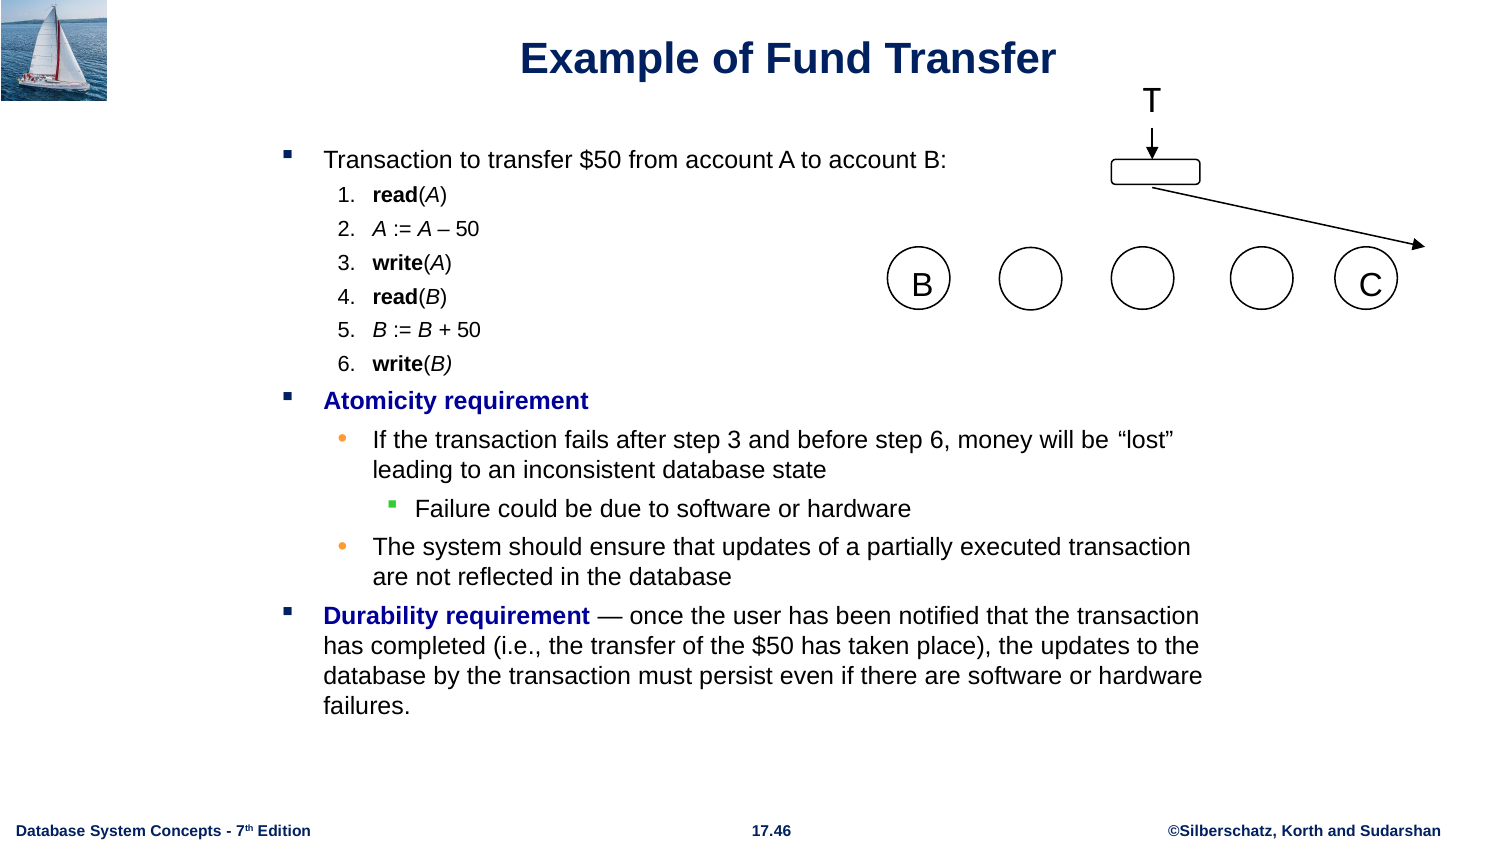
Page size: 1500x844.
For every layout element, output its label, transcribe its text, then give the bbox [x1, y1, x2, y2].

title Example of Fund Transfer [125, 14, 1452, 90]
list Transaction to transfer $50 from account A to account B: 1. read(A) 2. A := A – 50 3. write(A) 4. read(B) 5. B := B + 50 6. write(B) Atomicity requirement If the transaction fails after step 3 and before step 6, money will be “lost” leading to an inconsistent database state Failure could be due to software or hardware The system should ensure that updates of a partially executed transaction are not reflected in the database Durability requirement — once the user has been notified that the transaction has completed (i.e., the transfer of the $50 has taken place), the updates to the database by the transaction must persist even if there are software or hardware failures. [266, 135, 1231, 797]
text_box [1230, 255, 1294, 310]
text_box [1111, 159, 1200, 185]
text_box [999, 247, 1062, 310]
picture [1, 0, 107, 101]
text_box T [1128, 67, 1177, 128]
text_box C [1334, 255, 1398, 310]
text_box [1111, 246, 1174, 310]
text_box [1151, 187, 1426, 248]
text_box B [887, 246, 950, 310]
